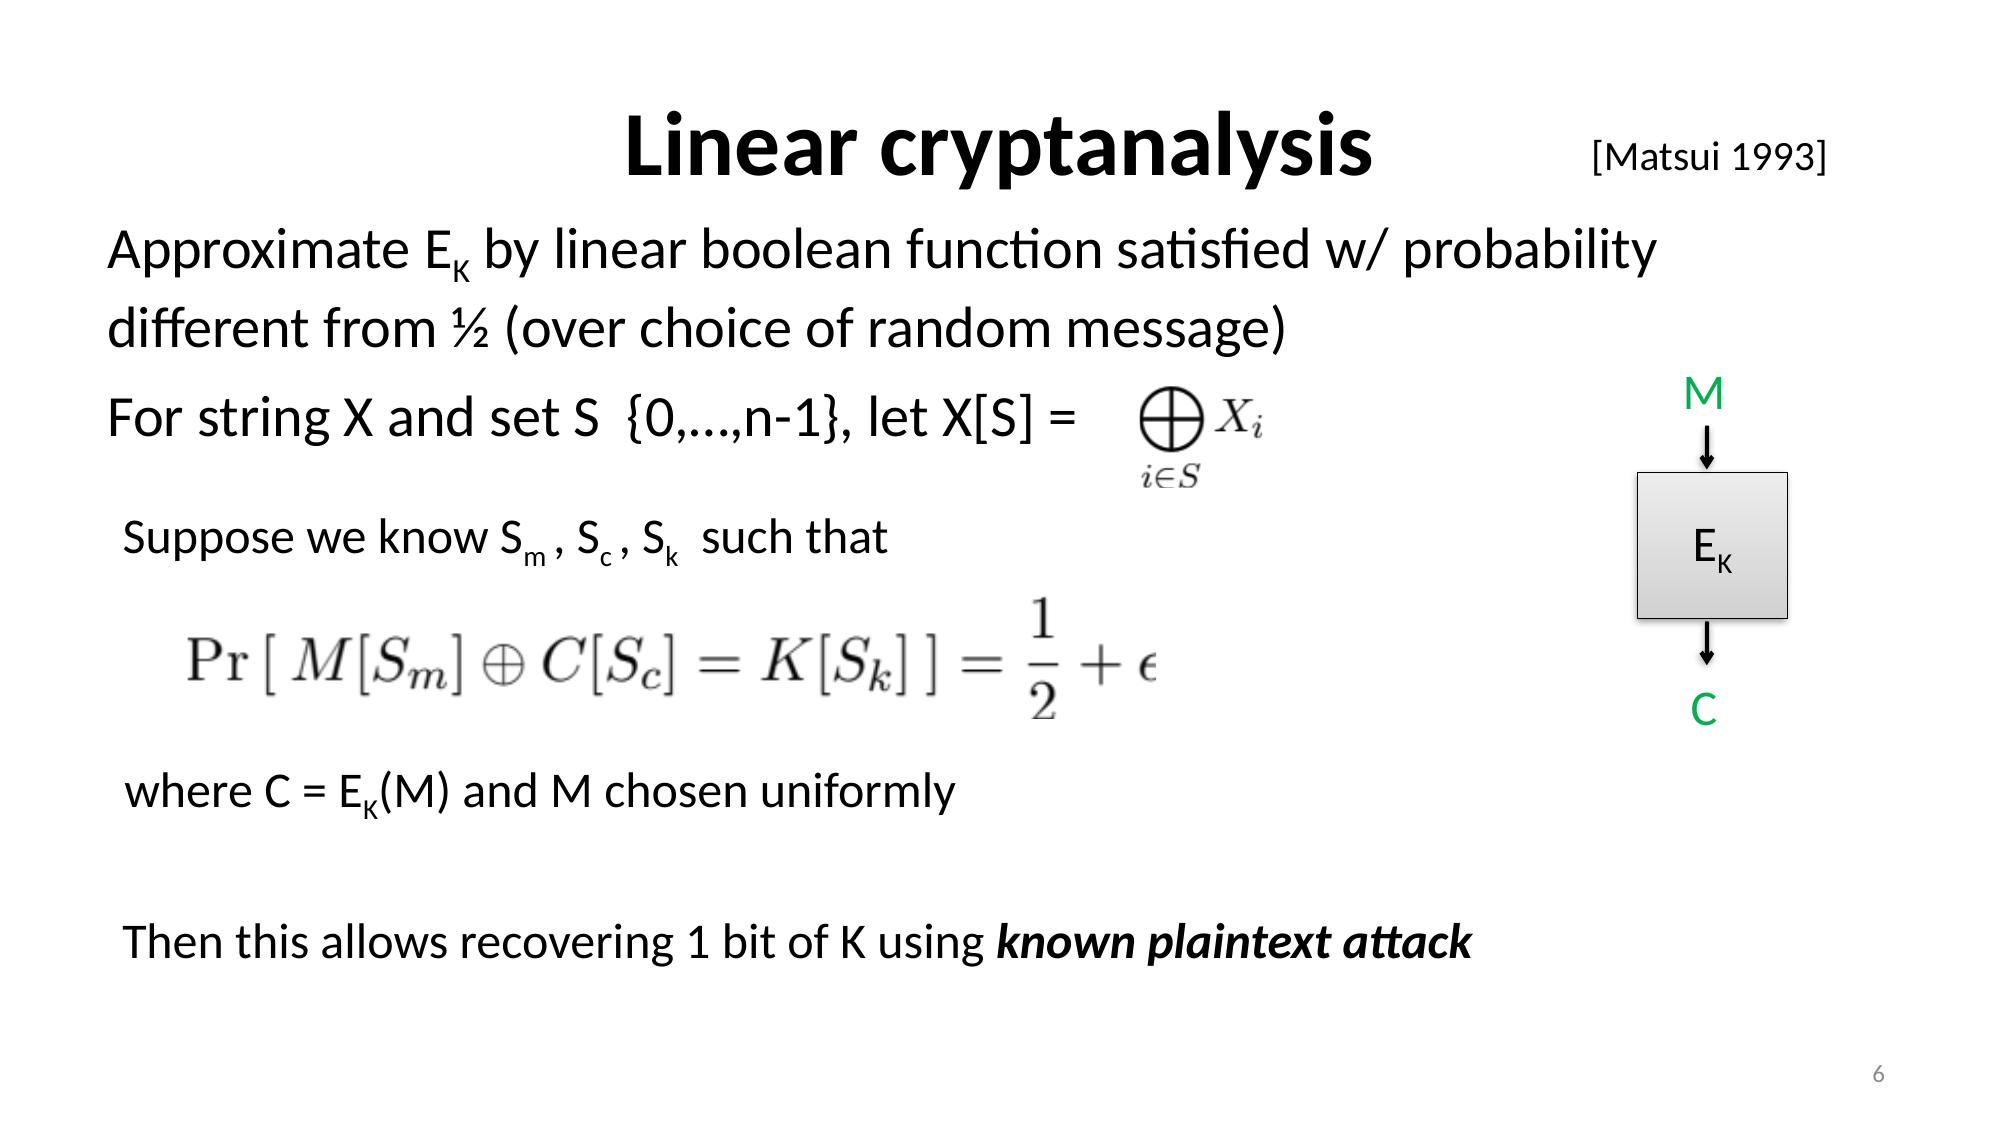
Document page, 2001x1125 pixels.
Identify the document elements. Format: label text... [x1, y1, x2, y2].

text_box where C = EK(M) and M chosen uniformly [109, 749, 972, 833]
text_box C [1675, 667, 1733, 743]
picture [1139, 385, 1263, 488]
slide_number 6 [1433, 1042, 1900, 1103]
text_box [Matsui 1993] [1576, 120, 1843, 186]
text_box Suppose we know Sm , Sc , Sk such that [108, 496, 904, 580]
text_box Then this allows recovering 1 bit of K using known plaintext attack [107, 901, 1488, 977]
text_box EK [1637, 472, 1788, 619]
title Linear cryptanalysis [99, 45, 1900, 233]
text_box Approximate EK by linear boolean function satisfied w/ probability different from ½ (over choice of random message) [92, 202, 1682, 367]
text_box M [1667, 352, 1741, 428]
picture [187, 596, 1157, 720]
